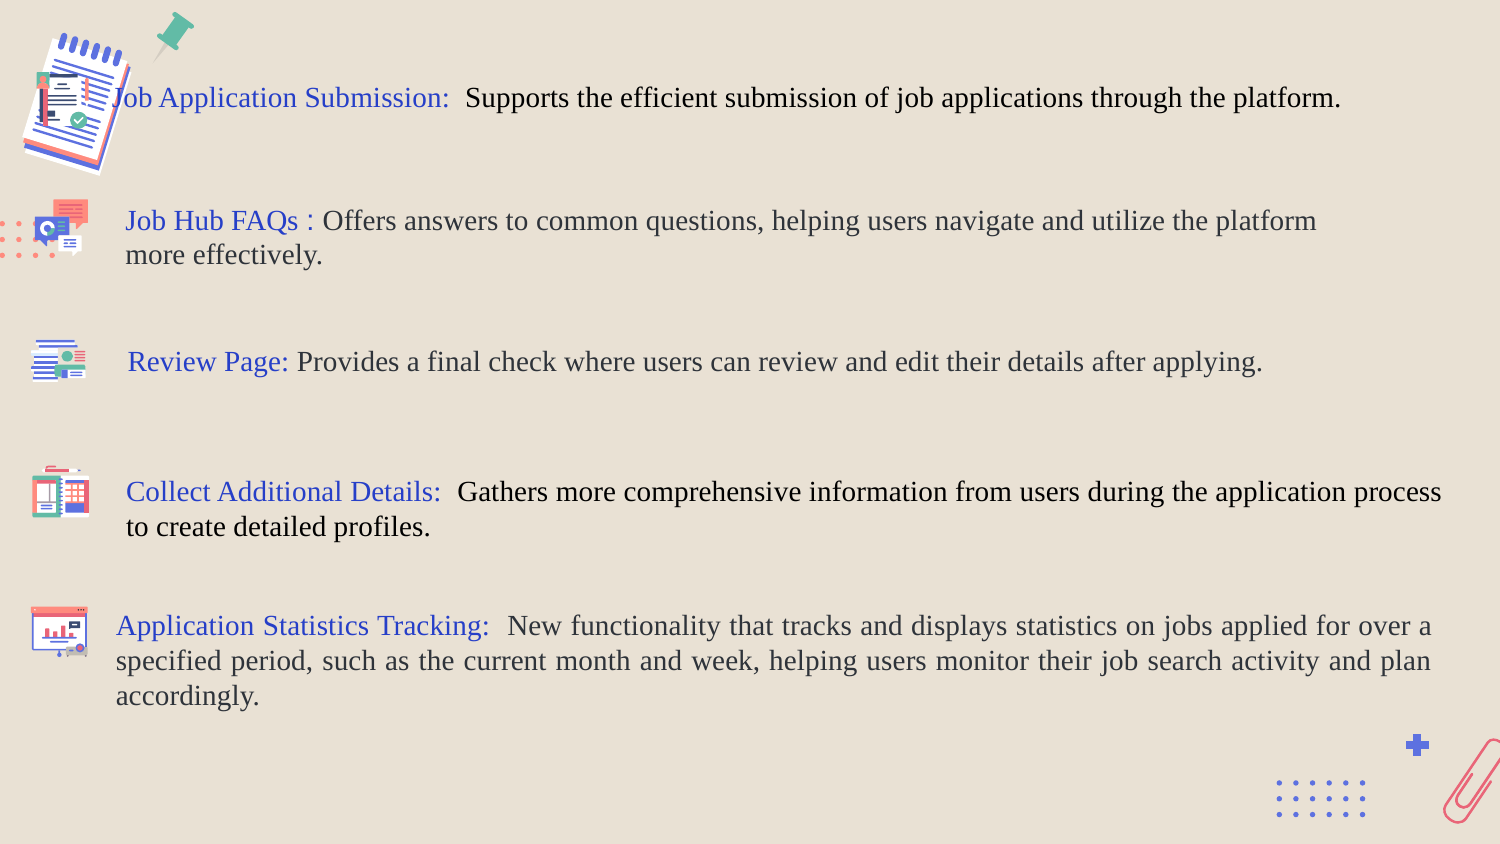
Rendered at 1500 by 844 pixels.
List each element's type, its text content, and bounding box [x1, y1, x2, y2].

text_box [34, 199, 89, 257]
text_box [32, 465, 90, 518]
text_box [30, 606, 88, 658]
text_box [36, 71, 89, 129]
text_box Job Application Submission: Supports the efficient submission of job applications through the platform. [97, 70, 1444, 156]
text_box Collect Additional Details: Gathers more comprehensive information from users during the application process to create detailed profiles. [111, 464, 1459, 620]
text_box Review Page: Provides a final check where users can review and edit their details after applying. [112, 334, 1445, 420]
text_box Application Statistics Tracking: New functionality that tracks and displays statistics on jobs applied for over a specified period, such as the current month and week, helping users monitor their job search activity and plan accordingly. [100, 599, 1448, 754]
text_box Job Hub FAQs : Offers answers to common questions, helping users navigate and utilize the platform more effectively. [110, 193, 1378, 314]
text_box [31, 339, 90, 383]
